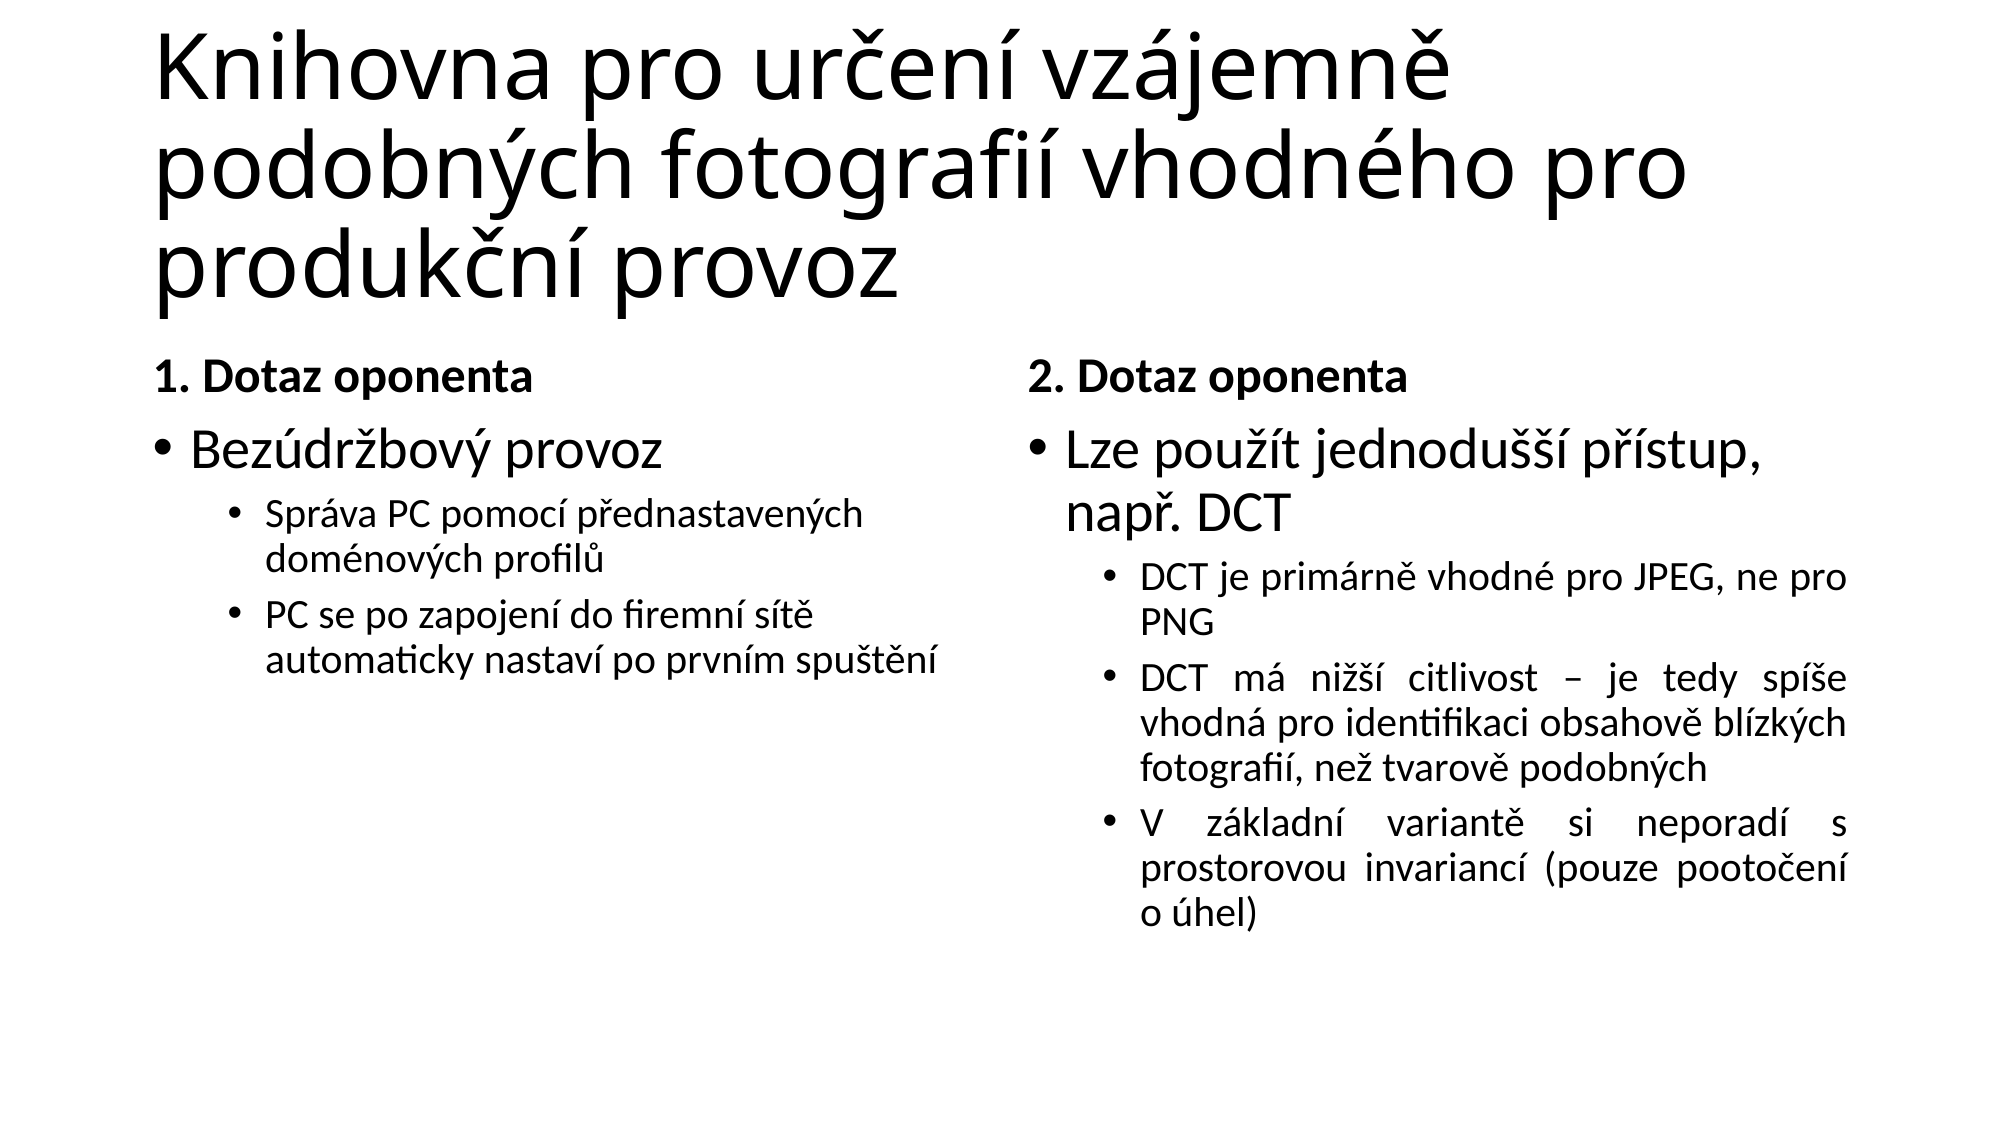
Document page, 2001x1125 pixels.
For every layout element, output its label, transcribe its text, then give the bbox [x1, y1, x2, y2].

list 2. Dotaz oponenta [1012, 275, 1863, 410]
list 1. Dotaz oponenta [137, 275, 984, 410]
list Lze použít jednodušší přístup, např. DCT DCT je primárně vhodné pro JPEG, ne pro PNG DCT má nižší citlivost – je tedy spíše vhodná pro identifikaci obsahově blízkých fotografií, než tvarově podobných V základní variantě si neporadí s prostorovou invariancí (pouze pootočení o úhel) [1012, 410, 1863, 1016]
list Bezúdržbový provoz Správa PC pomocí přednastavených doménových profilů PC se po zapojení do firemní sítě automaticky nastaví po prvním spuštění [137, 410, 984, 1016]
title Knihovna pro určení vzájemně podobných fotograﬁí vhodného pro produkční provoz [137, 59, 1863, 278]
